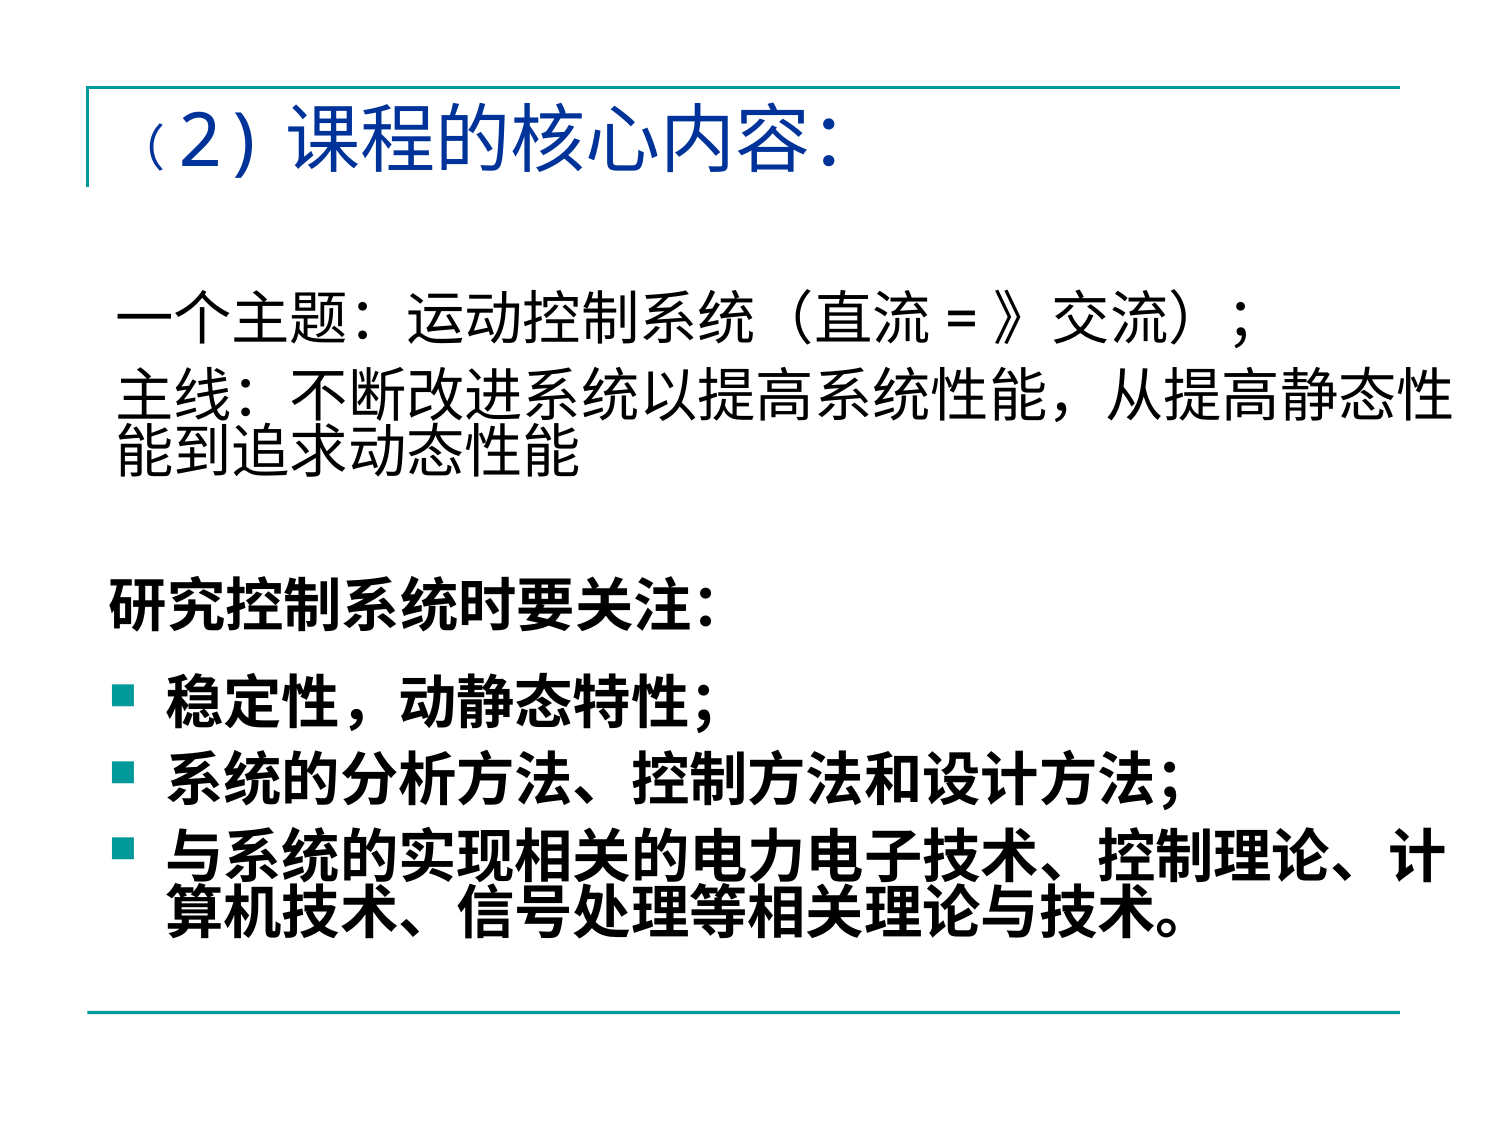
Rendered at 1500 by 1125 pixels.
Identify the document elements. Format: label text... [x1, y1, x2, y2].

text_box 研究控制系统时要关注： 稳定性，动静态特性； 系统的分析方法、控制方法和设计方法； 与系统的实现相关的电力电子技术、控制理论、计算机技术、信号处理等相关理论与技术。 [94, 574, 1500, 953]
list （2)课程的核心内容： 一个主题：运动控制系统（直流=》交流）； 主线：不断改进系统以提高系统性能，从提高静态性能到追求动态性能 [100, 101, 1500, 291]
